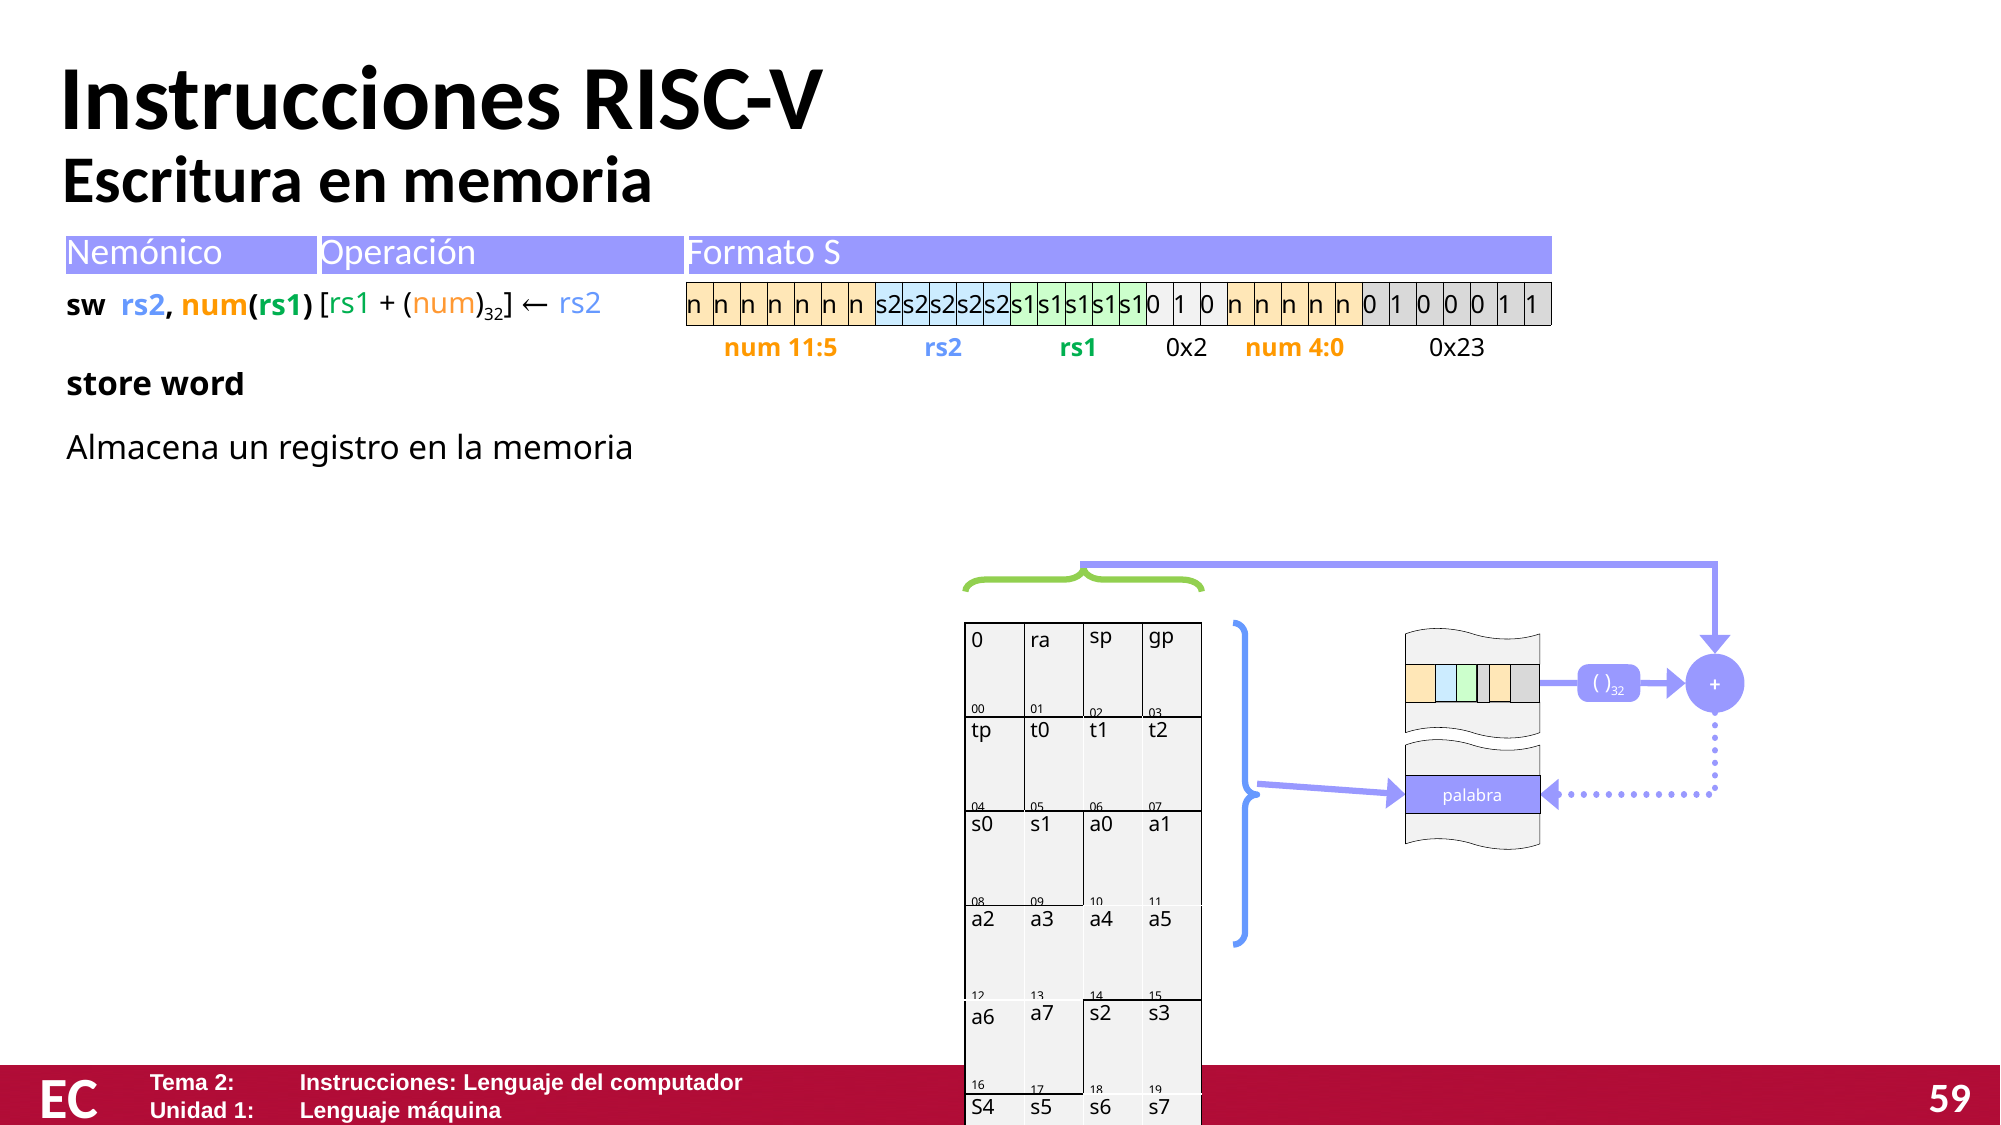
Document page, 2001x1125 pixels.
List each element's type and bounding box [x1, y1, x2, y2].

table_cell [1147, 283, 1173, 325]
text_box [1233, 294, 1745, 945]
table_cell [1143, 1095, 1201, 1125]
table_cell [1336, 283, 1362, 325]
table_cell [1025, 812, 1083, 905]
table_cell [966, 718, 1024, 810]
table_cell [1025, 906, 1083, 999]
table_cell [1066, 283, 1092, 325]
table_cell [1363, 283, 1389, 294]
table_cell [1084, 906, 1142, 999]
table_cell [984, 283, 1010, 325]
table_cell [1282, 283, 1308, 325]
table_header [1143, 624, 1201, 716]
table_cell [1038, 283, 1065, 325]
table_header [966, 624, 1024, 716]
table_cell [1025, 1095, 1083, 1125]
table_cell [66, 274, 1552, 372]
table_cell [795, 283, 821, 325]
table_cell [903, 283, 929, 325]
table_header [1025, 624, 1083, 716]
table_cell [966, 1095, 1024, 1125]
table_cell [1525, 283, 1551, 325]
table_cell [1143, 718, 1201, 810]
table_cell [768, 283, 794, 325]
table_cell [1084, 1001, 1142, 1093]
table_cell [741, 283, 767, 325]
table_cell [1228, 283, 1254, 325]
table_cell [1444, 283, 1470, 325]
table_cell [930, 283, 956, 325]
table_header [1084, 624, 1142, 716]
table_cell [1084, 718, 1142, 810]
picture [1202, 1065, 2000, 1125]
table_cell [1143, 812, 1201, 905]
table_cell [822, 283, 848, 325]
table_cell [1201, 283, 1227, 325]
table_header [66, 236, 317, 274]
table_cell [849, 283, 875, 325]
table_cell [1471, 283, 1497, 325]
title [47, 32, 1900, 191]
table_cell [1011, 283, 1037, 325]
table_cell [1084, 1095, 1142, 1125]
table_cell [1671, 684, 1680, 696]
table_cell [1309, 283, 1335, 325]
table_cell [714, 283, 740, 325]
table_cell [1120, 283, 1146, 325]
picture [0, 1065, 964, 1125]
table_cell [1093, 283, 1119, 325]
table_cell [1025, 1001, 1083, 1093]
table_cell [1255, 283, 1281, 325]
table_cell [1174, 283, 1200, 325]
table_cell [1498, 283, 1524, 325]
table_cell [957, 283, 983, 325]
table_cell [1390, 283, 1416, 294]
table_cell [687, 283, 713, 325]
table_cell [966, 906, 1024, 999]
table_cell [1143, 906, 1201, 999]
table_cell [1417, 283, 1443, 294]
list [47, 191, 1900, 223]
table_cell [1025, 718, 1083, 810]
table_cell [966, 812, 1024, 905]
table_cell [1443, 326, 1551, 372]
text_box [965, 570, 1202, 592]
table_cell [1084, 812, 1142, 905]
text_box [66, 372, 649, 525]
table_cell [966, 1001, 1024, 1093]
table_header [689, 236, 1552, 274]
table_cell [1143, 1001, 1201, 1093]
table_header [322, 236, 684, 274]
table_cell [876, 283, 902, 325]
